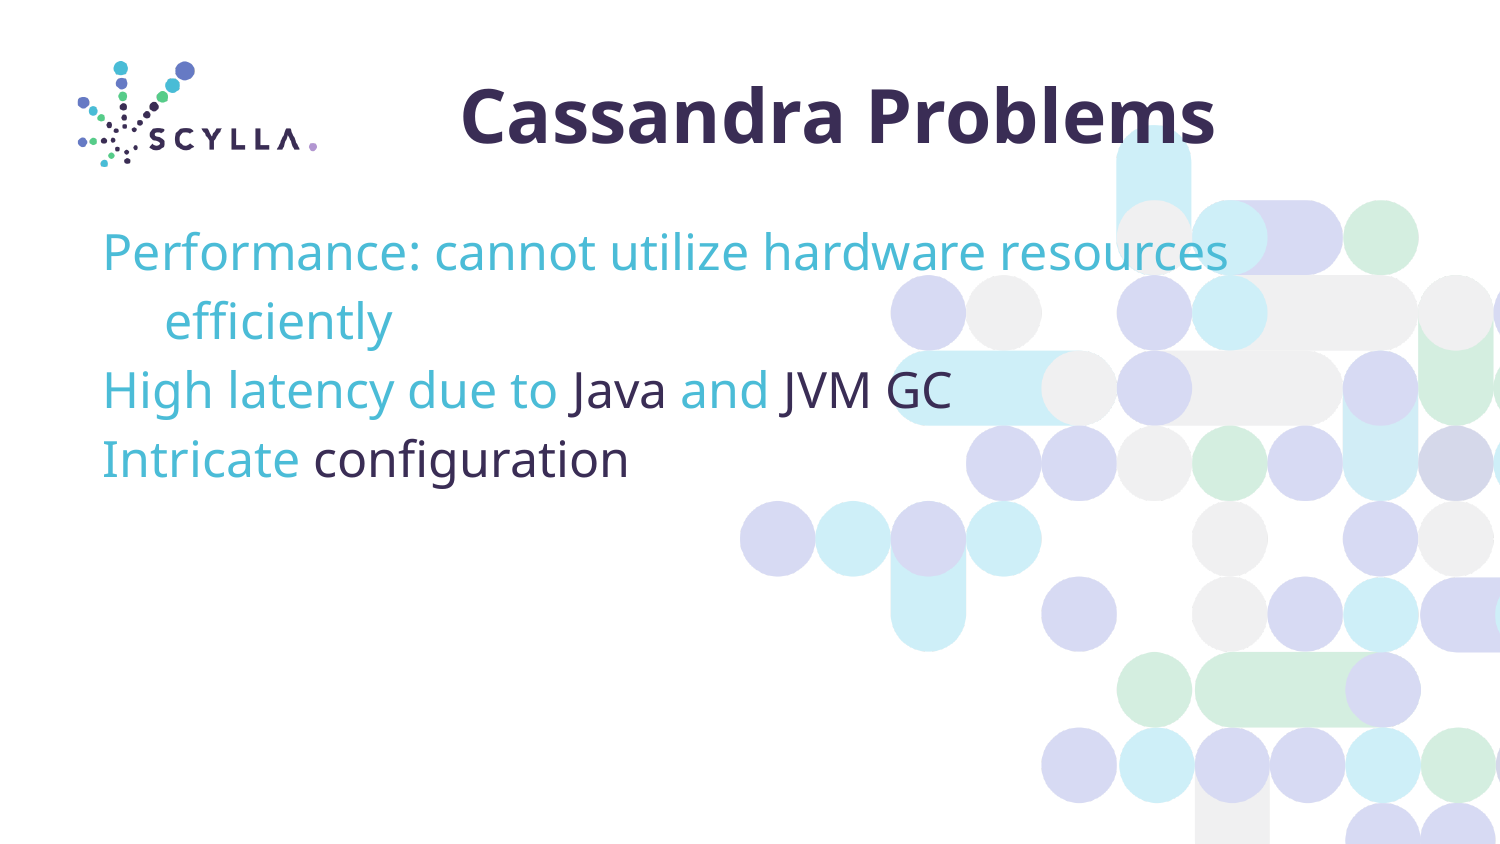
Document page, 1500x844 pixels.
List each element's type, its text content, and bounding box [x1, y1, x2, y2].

text_box Performance: cannot utilize hardware resources efficiently High latency due to Java and JVM GC Intricate configuration [74, 196, 301, 808]
picture [63, 4, 1500, 844]
